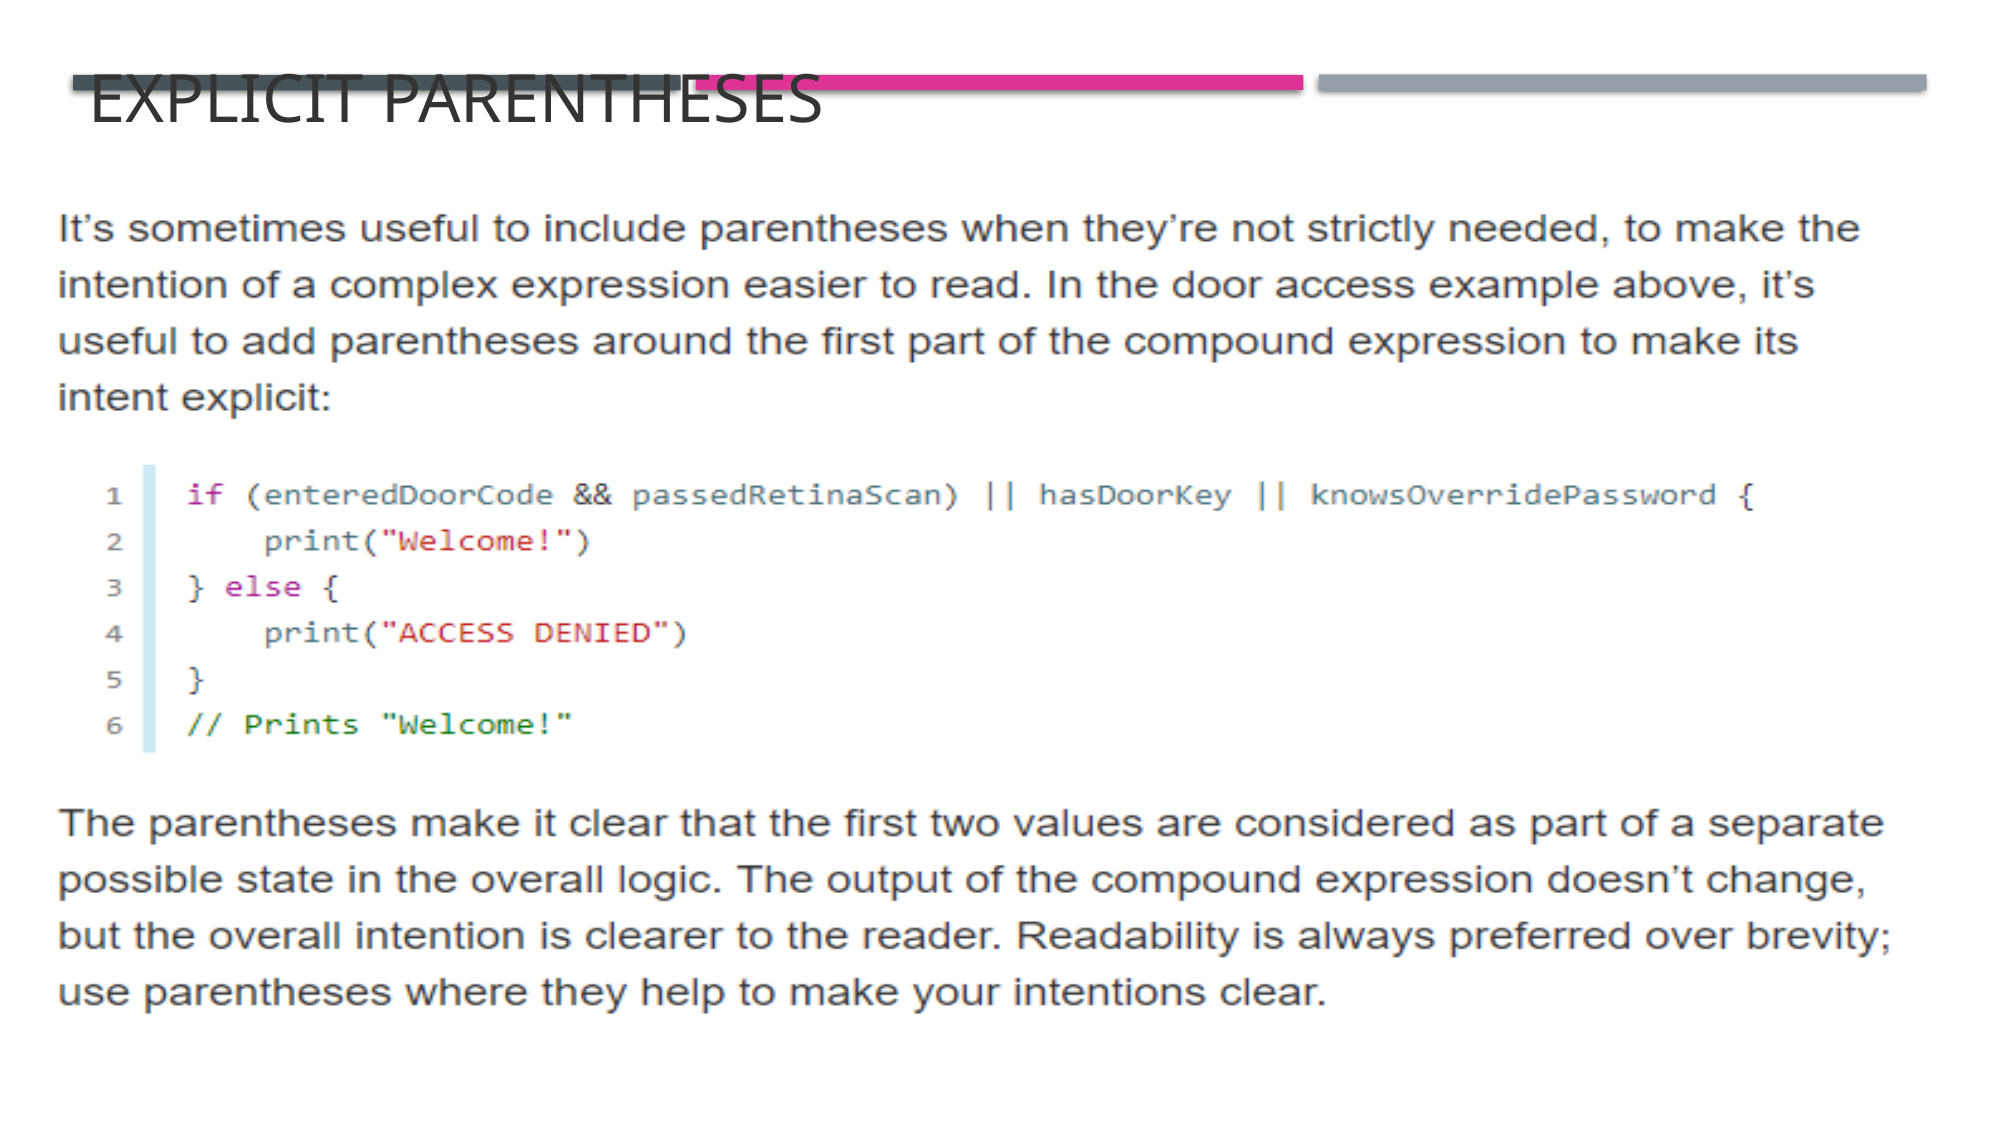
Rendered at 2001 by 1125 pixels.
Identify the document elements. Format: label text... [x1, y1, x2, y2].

title Explicit Parentheses [68, 36, 1932, 162]
picture [32, 194, 1933, 1037]
